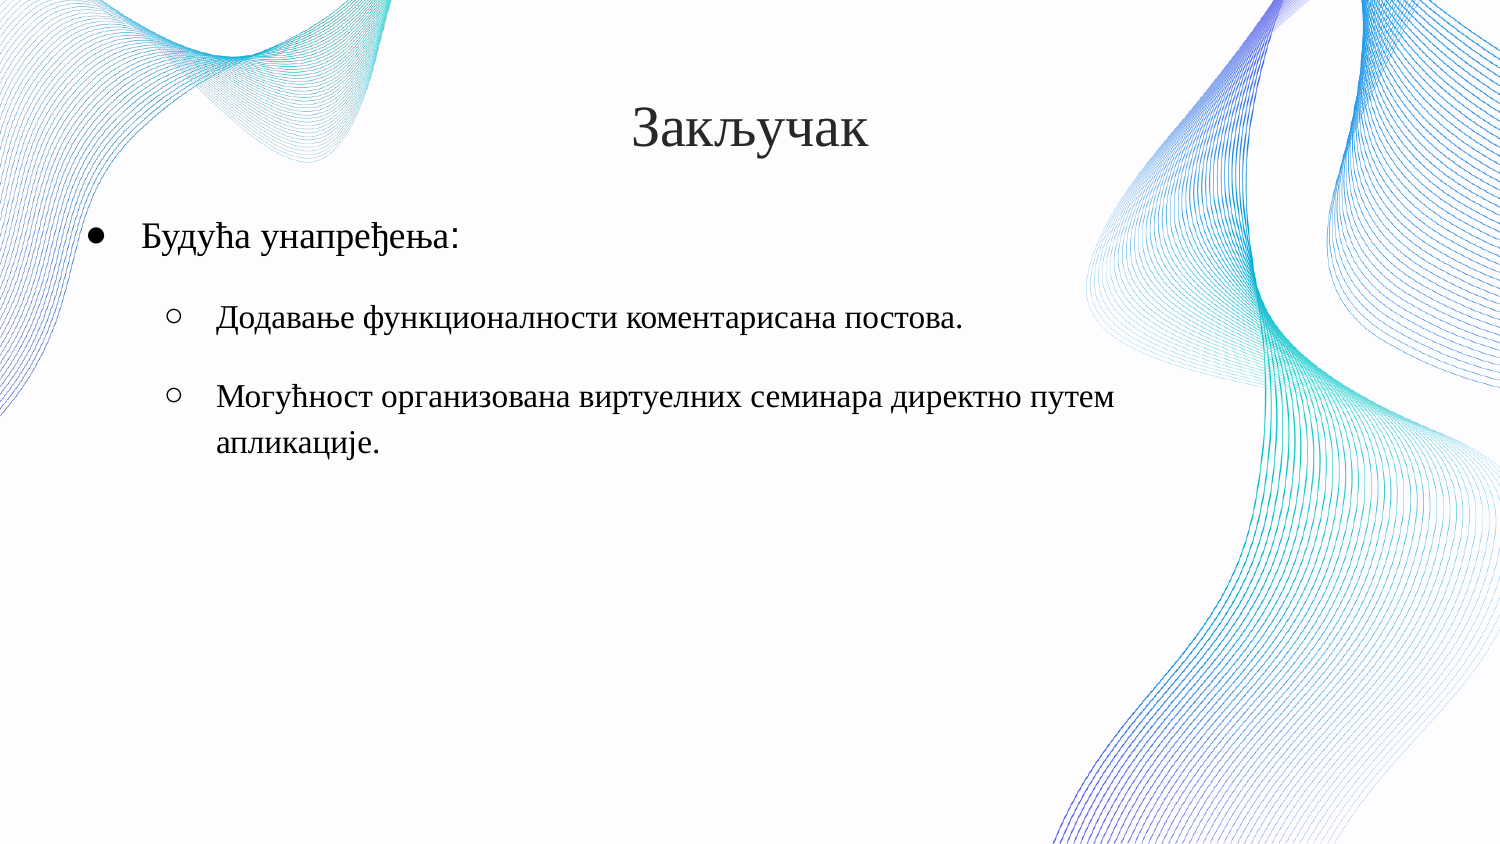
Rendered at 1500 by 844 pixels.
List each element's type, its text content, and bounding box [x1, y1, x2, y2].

picture [1042, 0, 1500, 844]
title Закључак [529, 72, 1037, 167]
list Будућа унапређења: Додавање функционалности коментарисана постова. Могућност организована виртуелних семинара директно путем апликације. [51, 189, 1037, 750]
picture [0, 0, 526, 464]
